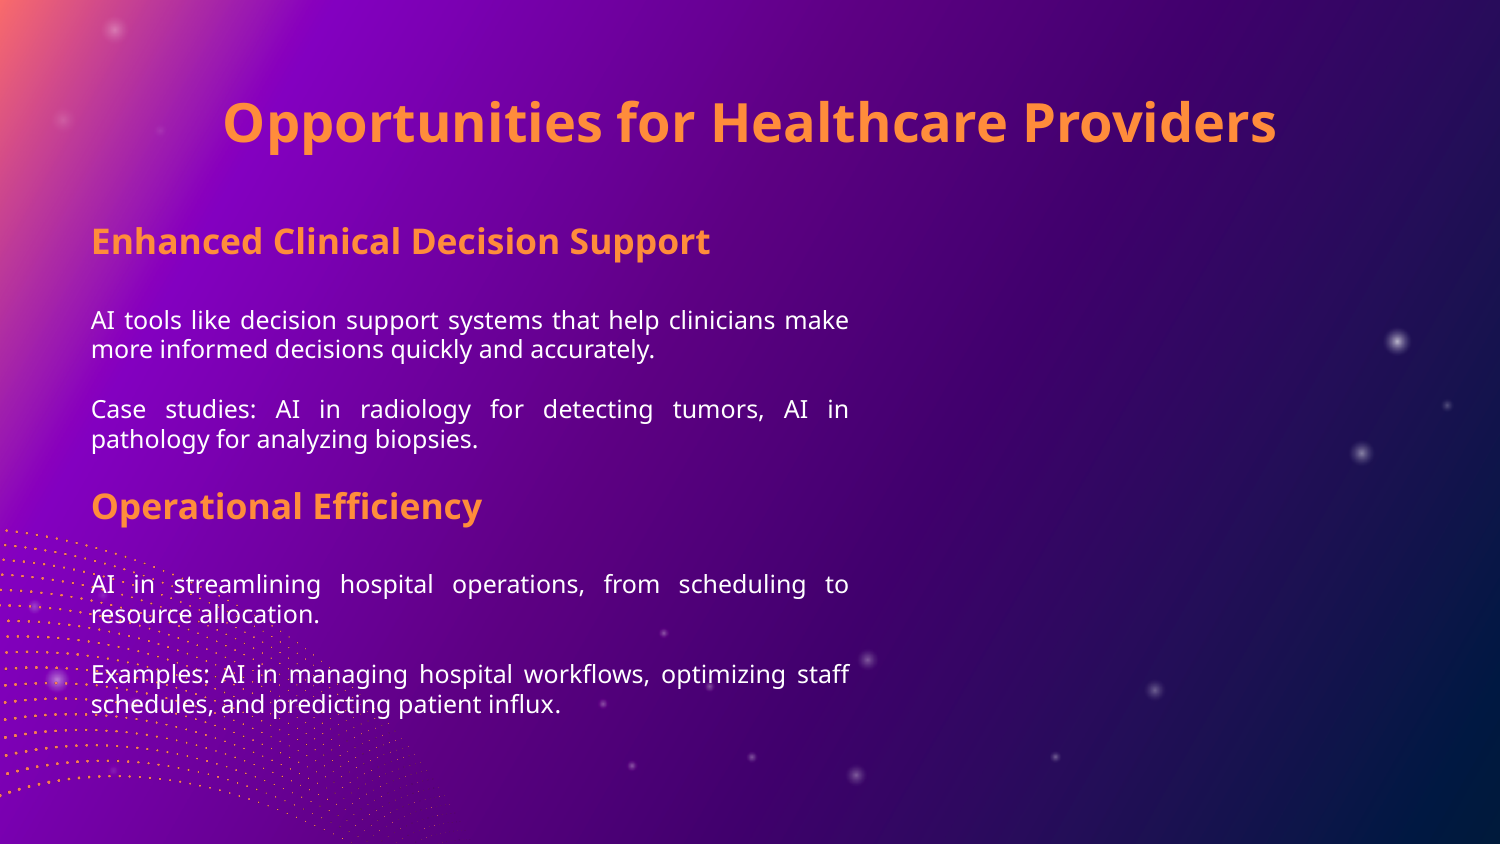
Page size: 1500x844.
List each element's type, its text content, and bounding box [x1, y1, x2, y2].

picture [0, 0, 1500, 844]
title Opportunities for Healthcare Providers [118, 72, 1383, 167]
subtitle Enhanced Clinical Decision Support AI tools like decision support systems that help clinicians make more informed decisions quickly and accurately. Case studies: AI in radiology for detecting tumors, AI in pathology for analyzing biopsies. Operational Efficiency AI in streamlining hospital operations, from scheduling to resource allocation. Examples: AI in managing hospital workflows, optimizing staff schedules, and predicting patient influx. [75, 204, 866, 718]
